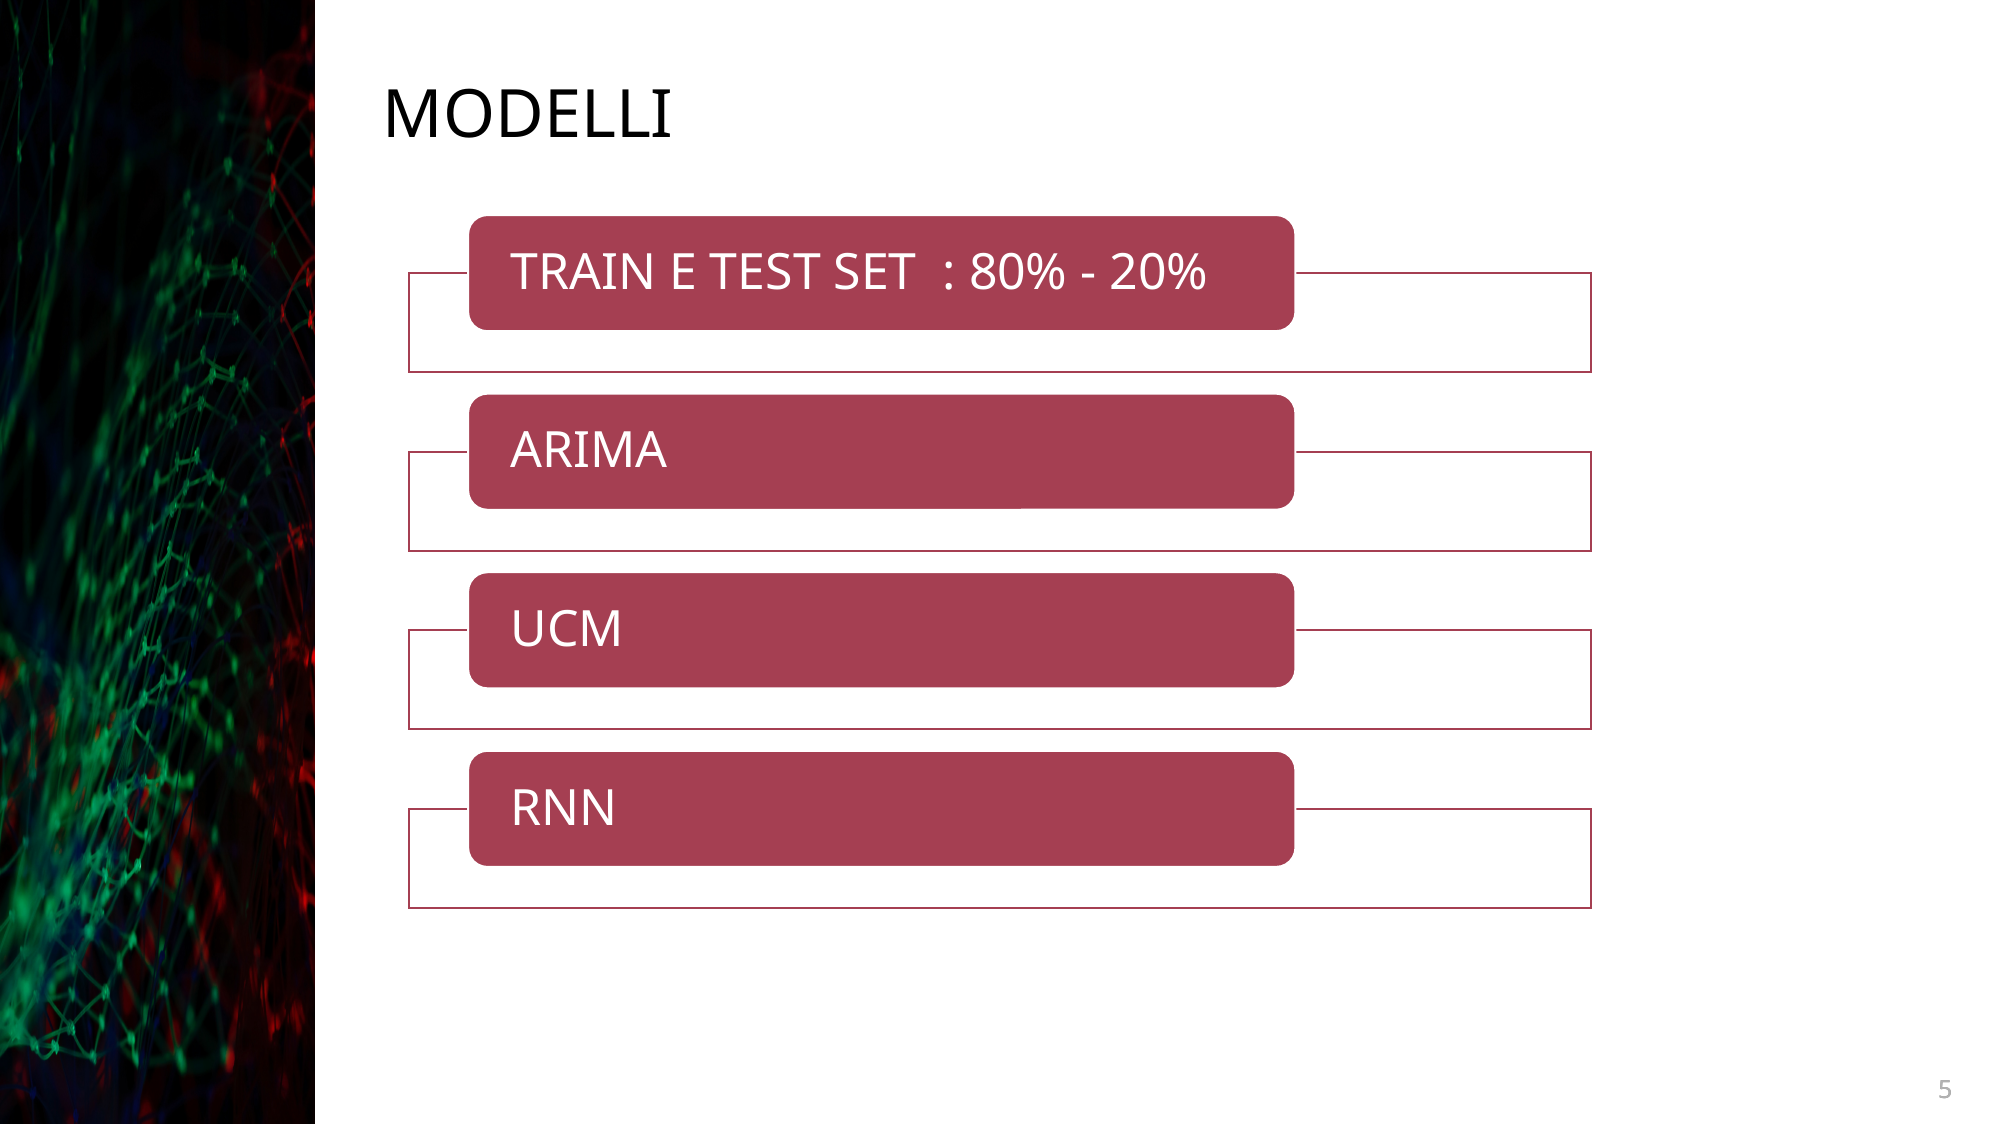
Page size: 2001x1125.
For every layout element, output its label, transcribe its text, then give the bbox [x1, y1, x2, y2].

slide_number 5 [1894, 1061, 1968, 1121]
title MODELLI [367, 23, 1336, 169]
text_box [408, 202, 1591, 922]
picture [0, 0, 315, 1124]
